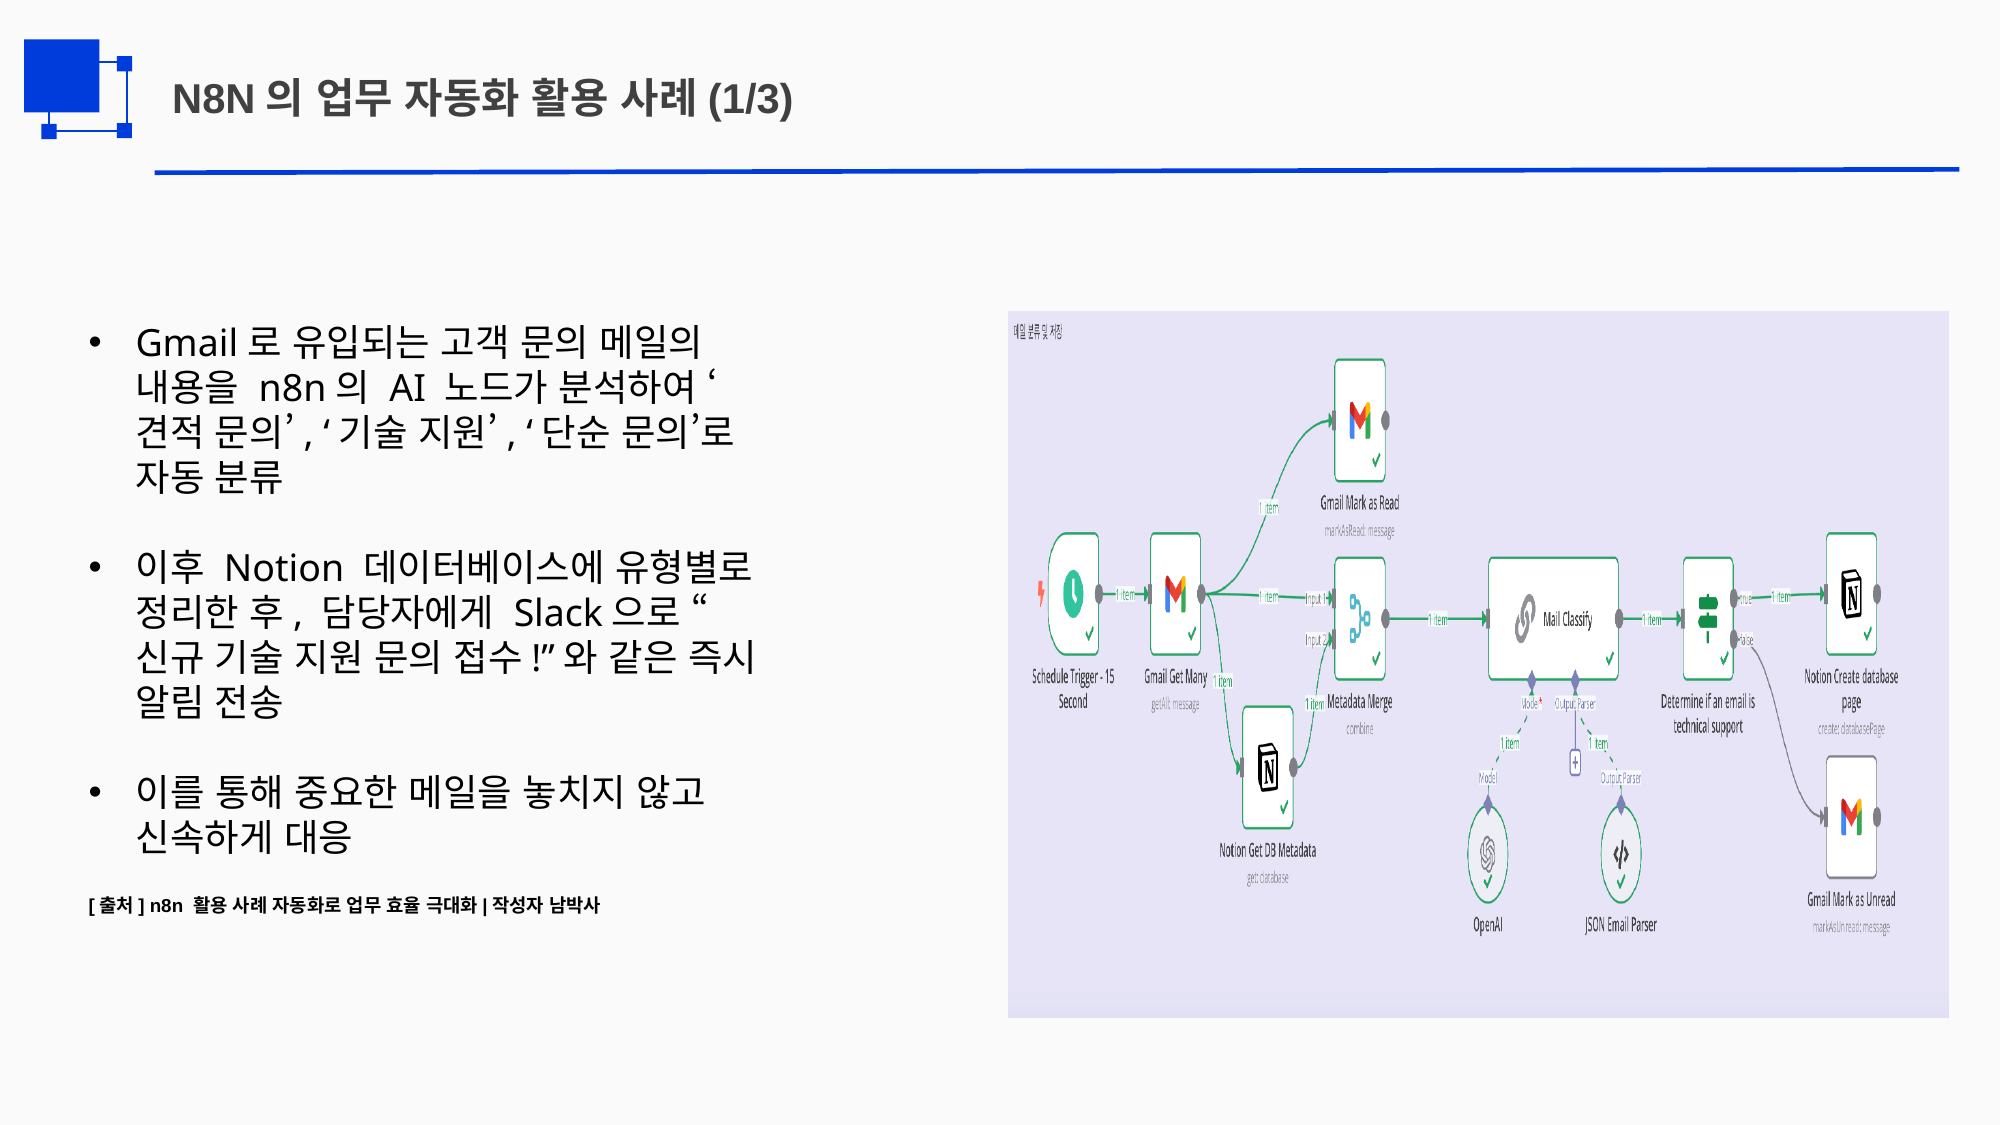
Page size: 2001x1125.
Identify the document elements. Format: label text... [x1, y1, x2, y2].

text_box Gmail로 유입되는 고객 문의 메일의 내용을 n8n의 AI 노드가 분석하여 ‘견적 문의’, ‘기술 지원’, ‘단순 문의’로 자동 분류 이후 Notion 데이터베이스에 유형별로 정리한 후, 담당자에게 Slack으로 “신규 기술 지원 문의 접수!”와 같은 즉시 알림 전송 이를 통해 중요한 메일을 놓치지 않고 신속하게 대응 [73, 311, 792, 867]
text_box [출처] n8n 활용 사례 자동화로 업무 효율 극대화|작성자 남박사 [73, 886, 709, 924]
picture [1008, 311, 1949, 1018]
text_box N8N의 업무 자동화 활용 사례(1/3) [157, 64, 933, 130]
